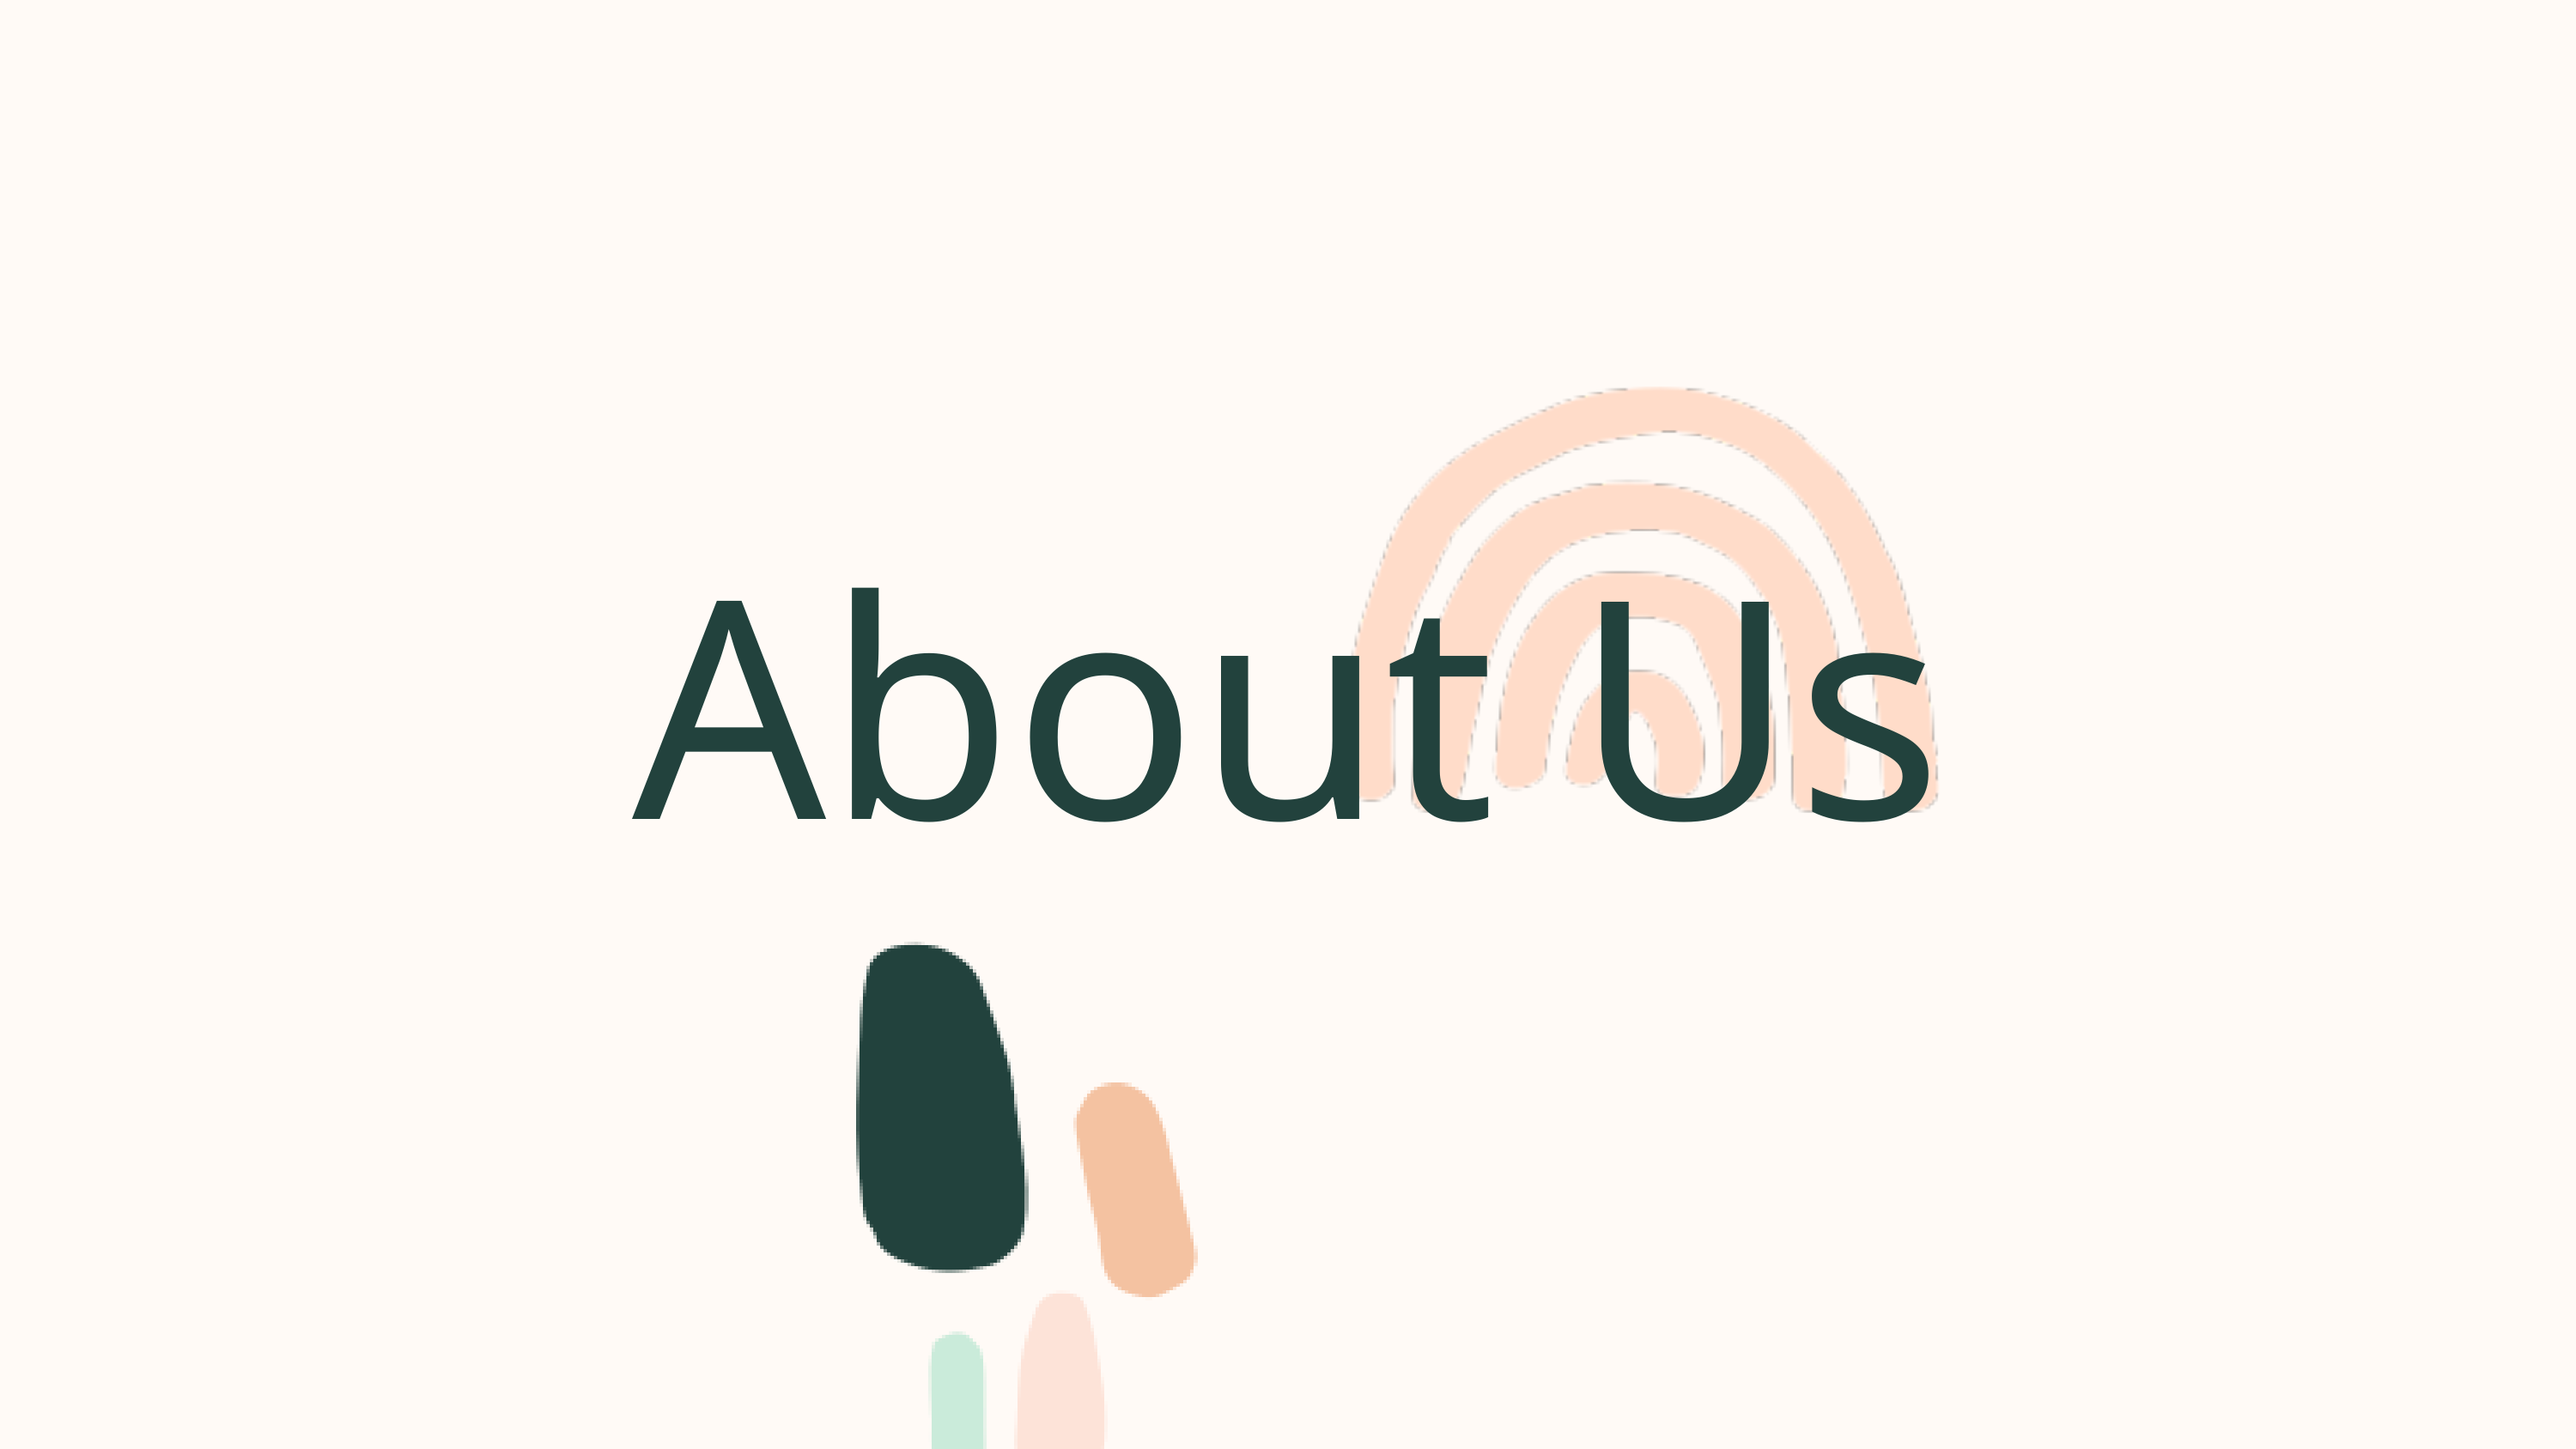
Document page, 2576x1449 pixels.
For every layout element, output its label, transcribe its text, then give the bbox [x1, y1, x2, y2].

picture [856, 942, 1199, 1449]
text_box About Us [411, 625, 2165, 881]
picture [1345, 385, 1940, 815]
